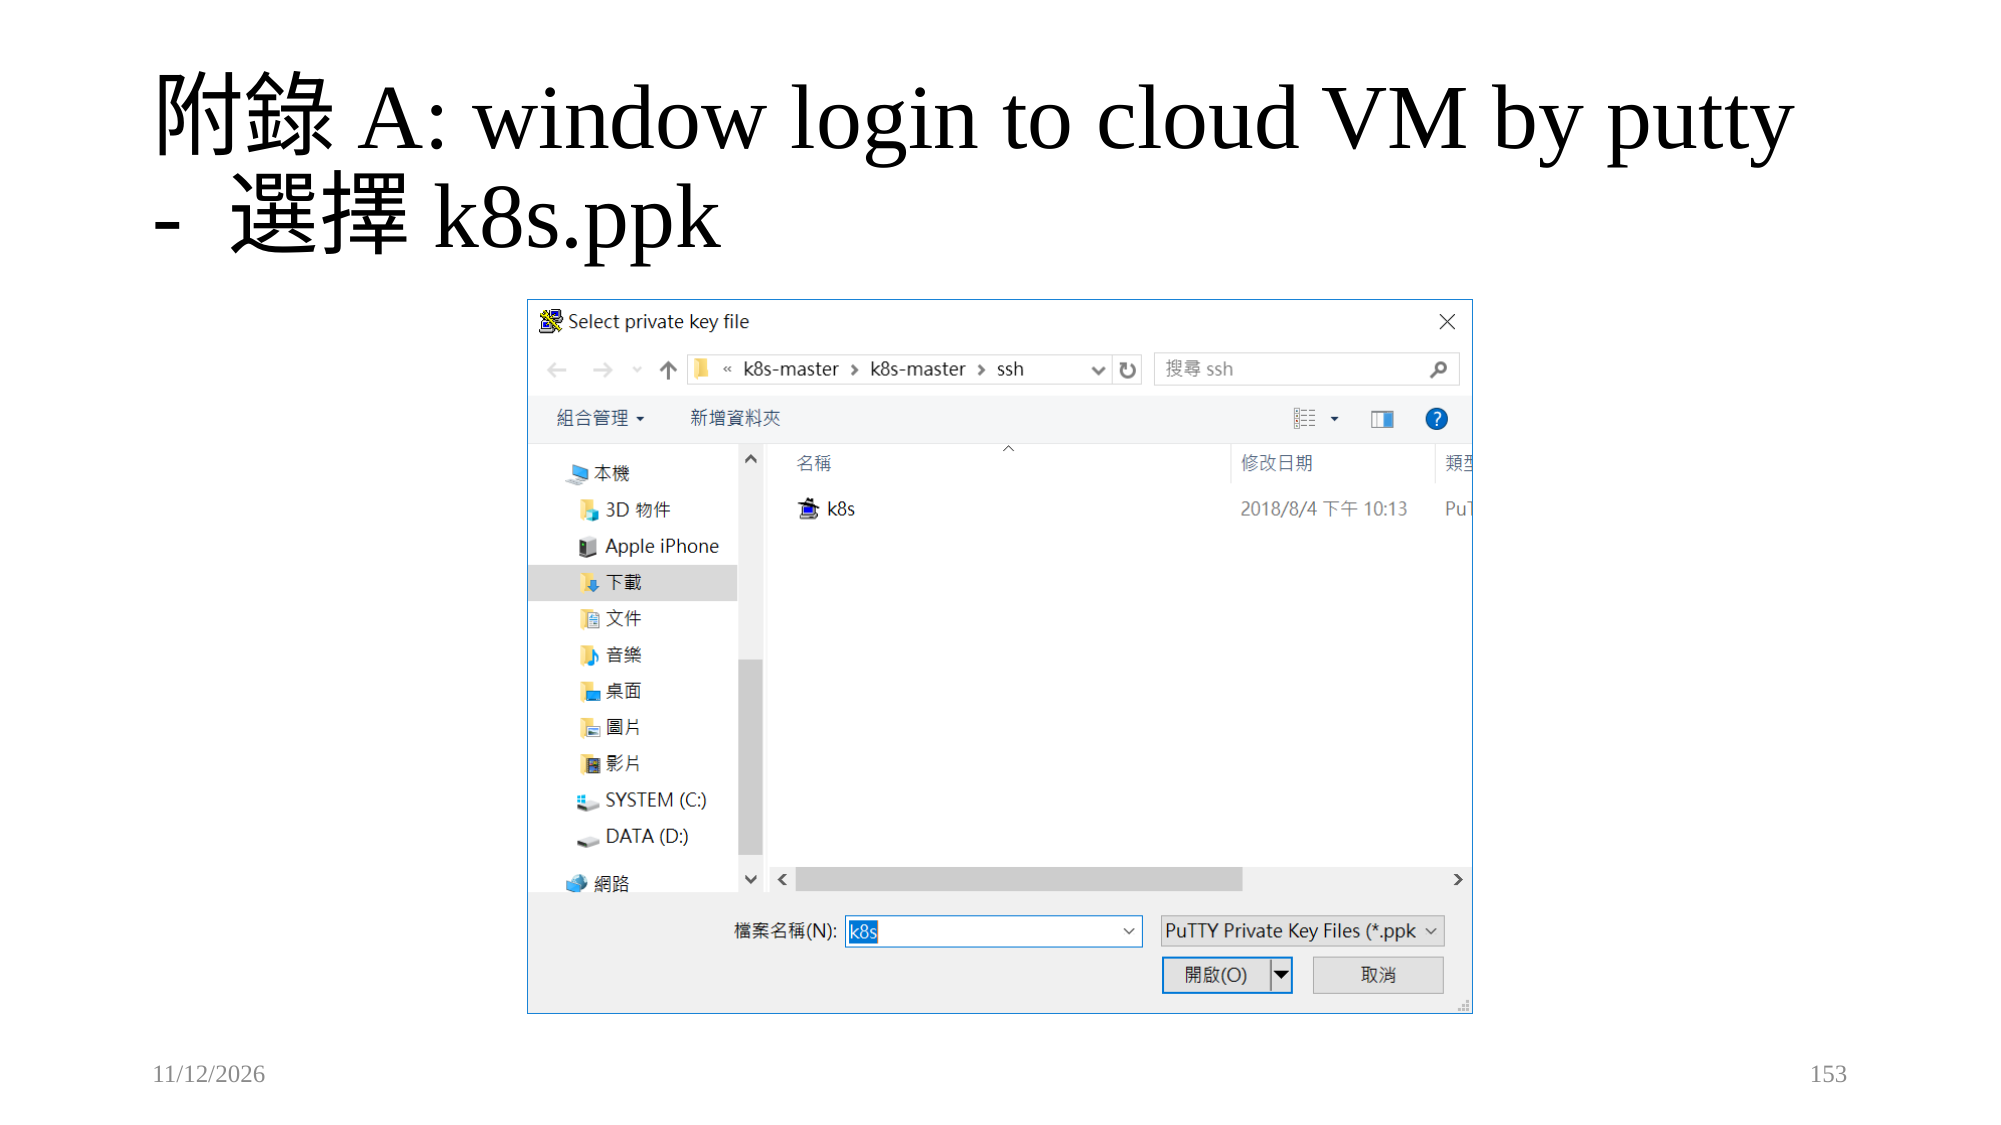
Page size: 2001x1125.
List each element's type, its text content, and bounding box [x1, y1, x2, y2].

title 附錄A: window login to cloud VM by putty - 選擇k8s.ppk [137, 59, 1863, 278]
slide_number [137, 1042, 588, 1103]
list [527, 299, 1473, 1014]
slide_number 153 [1412, 1042, 1863, 1103]
